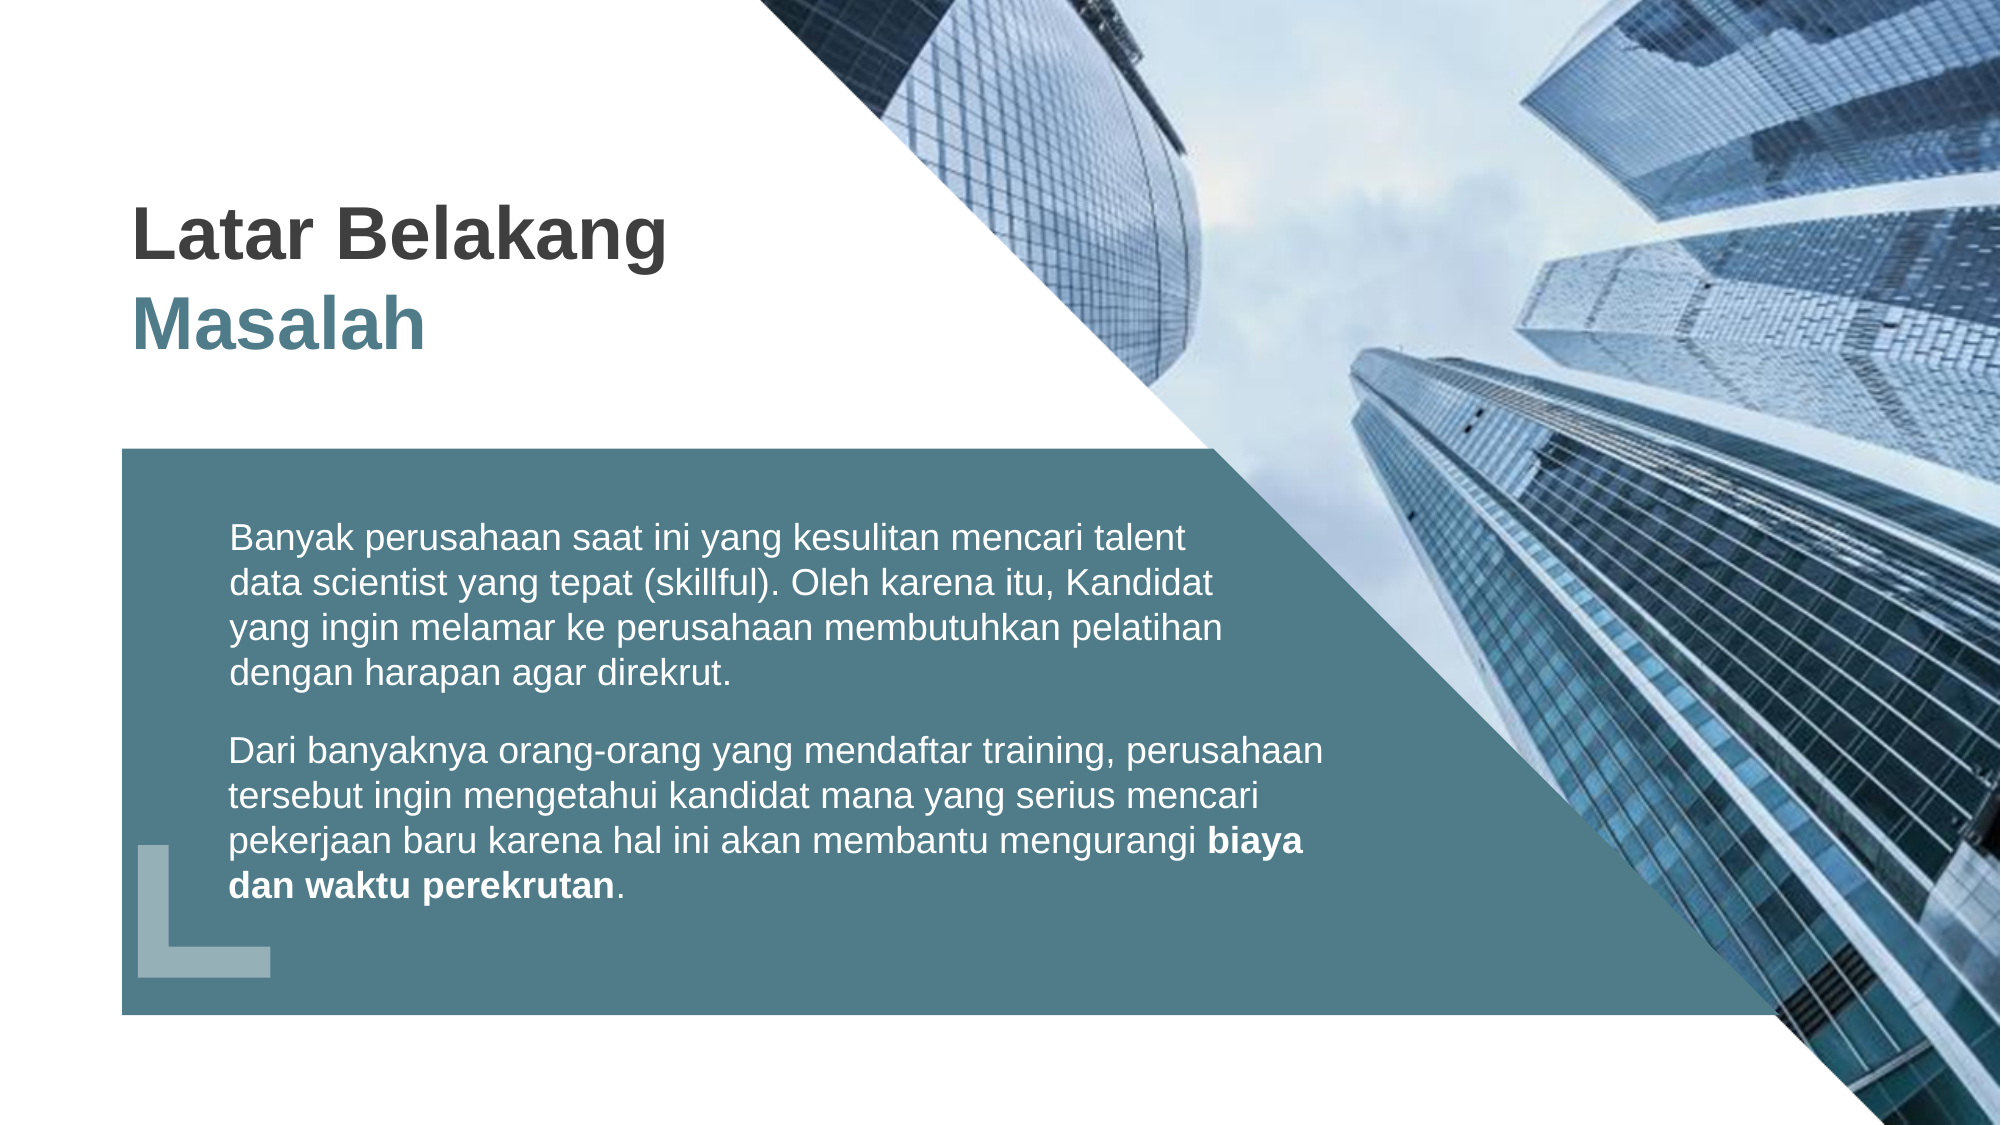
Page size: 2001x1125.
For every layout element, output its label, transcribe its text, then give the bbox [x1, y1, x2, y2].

text_box Latar Belakang Masalah [116, 160, 755, 389]
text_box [121, 448, 1780, 1016]
picture [760, 0, 2000, 1125]
